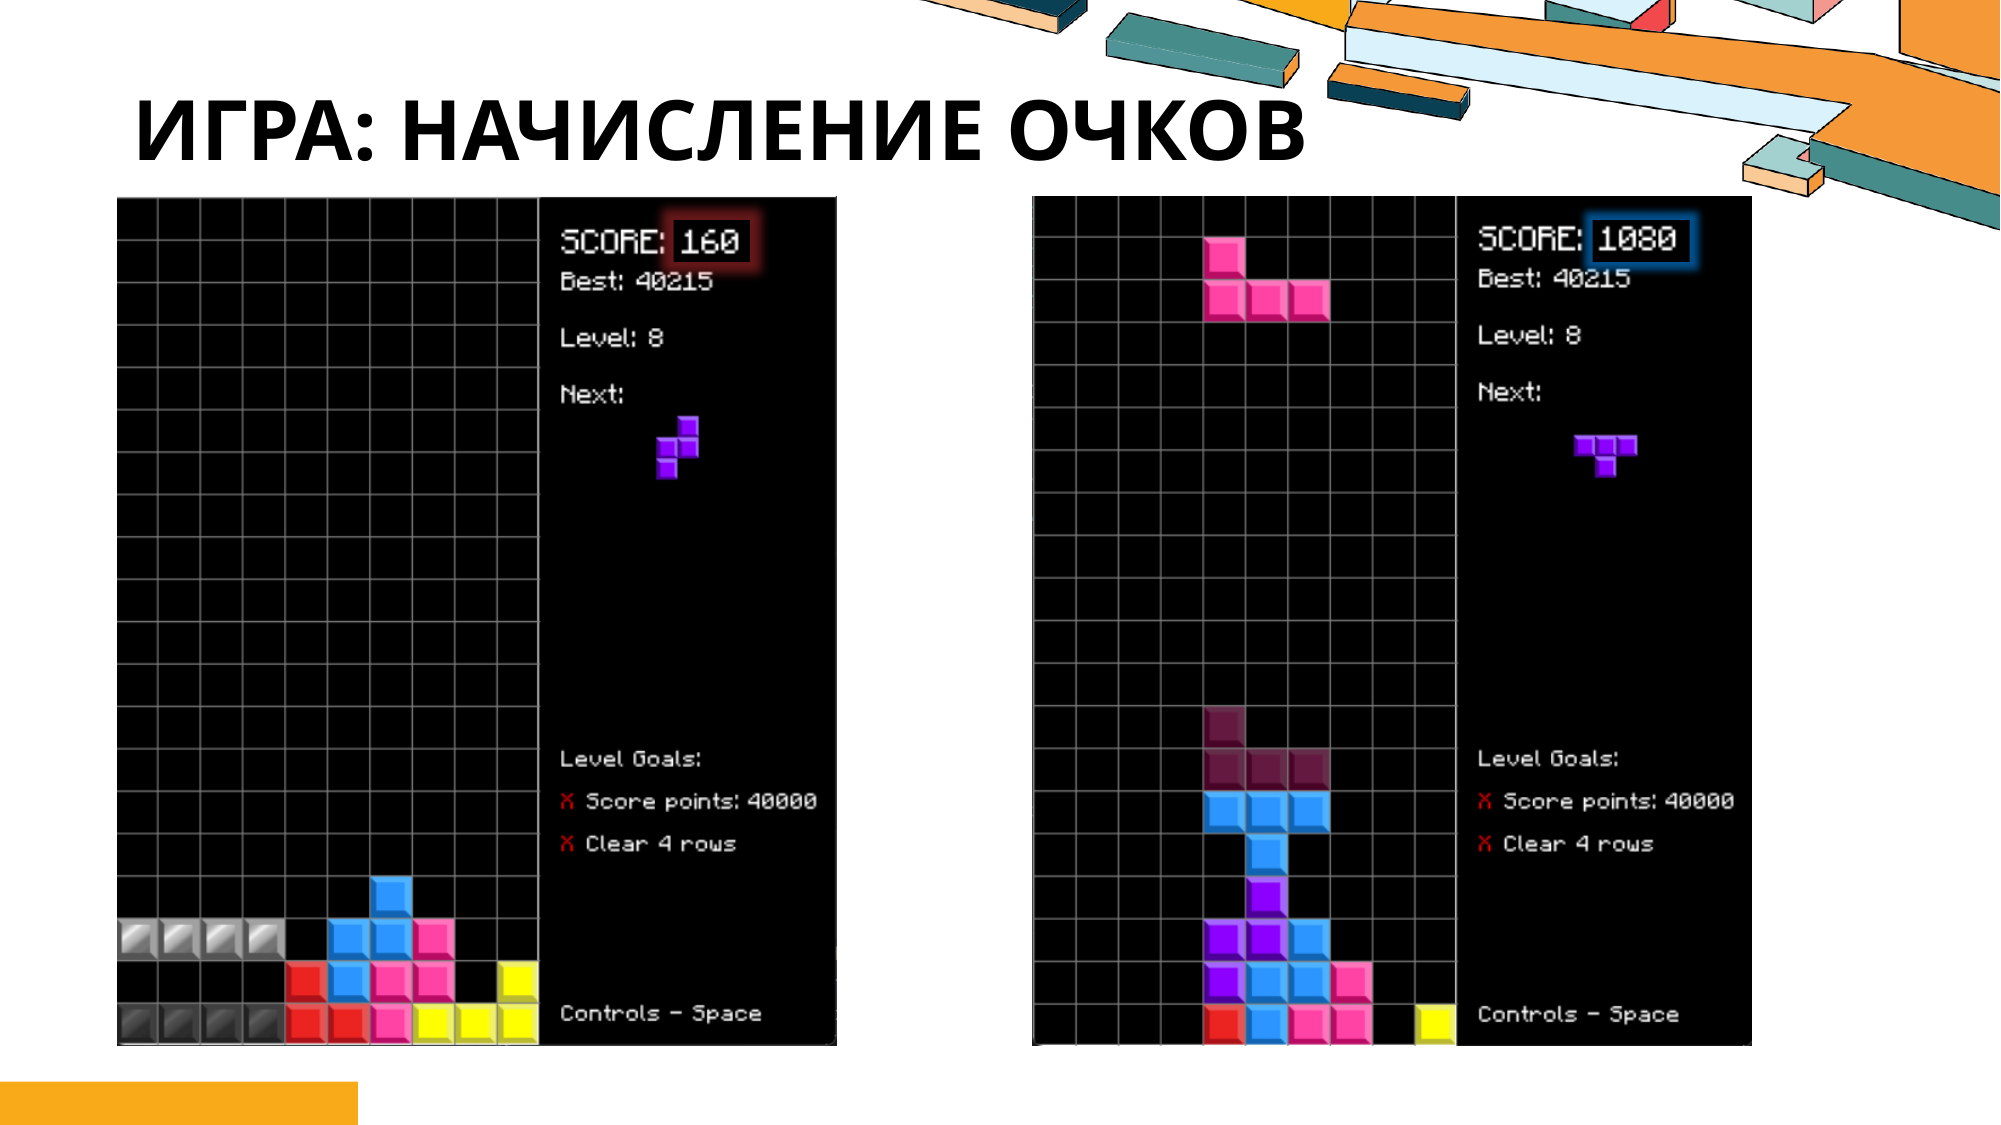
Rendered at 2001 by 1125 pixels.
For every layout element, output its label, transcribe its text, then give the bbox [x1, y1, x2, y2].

picture [117, 0, 2000, 1046]
title ИГРА: НАЧИСЛЕНИЕ ОЧКОВ [117, 0, 1356, 187]
